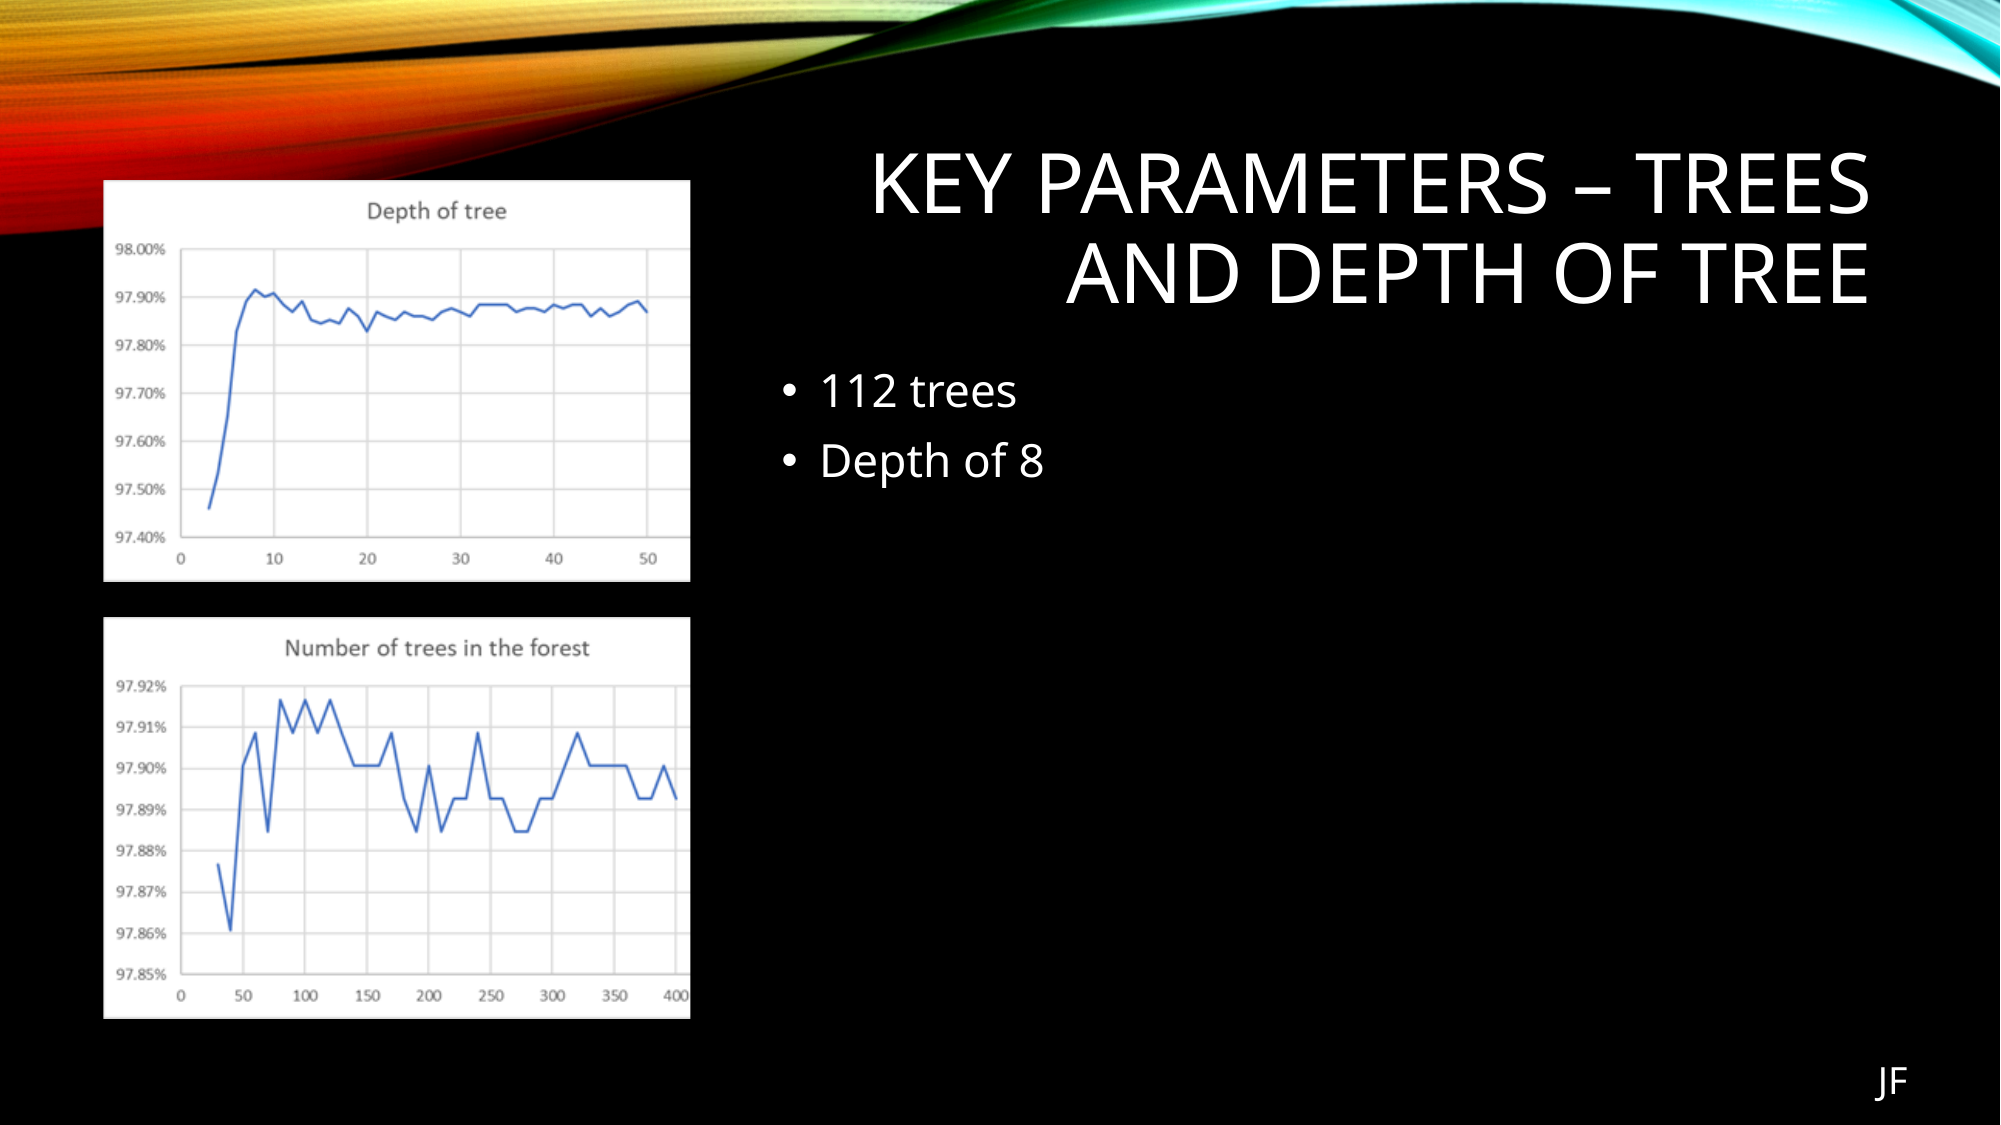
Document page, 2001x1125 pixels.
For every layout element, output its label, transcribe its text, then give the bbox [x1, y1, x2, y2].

text_box JF [1863, 1049, 2000, 1109]
picture [103, 616, 691, 1019]
title Key parameters – Trees and depth of tree [766, 125, 1888, 338]
picture [0, 0, 2000, 582]
list 112 trees Depth of 8 [766, 360, 1888, 1021]
